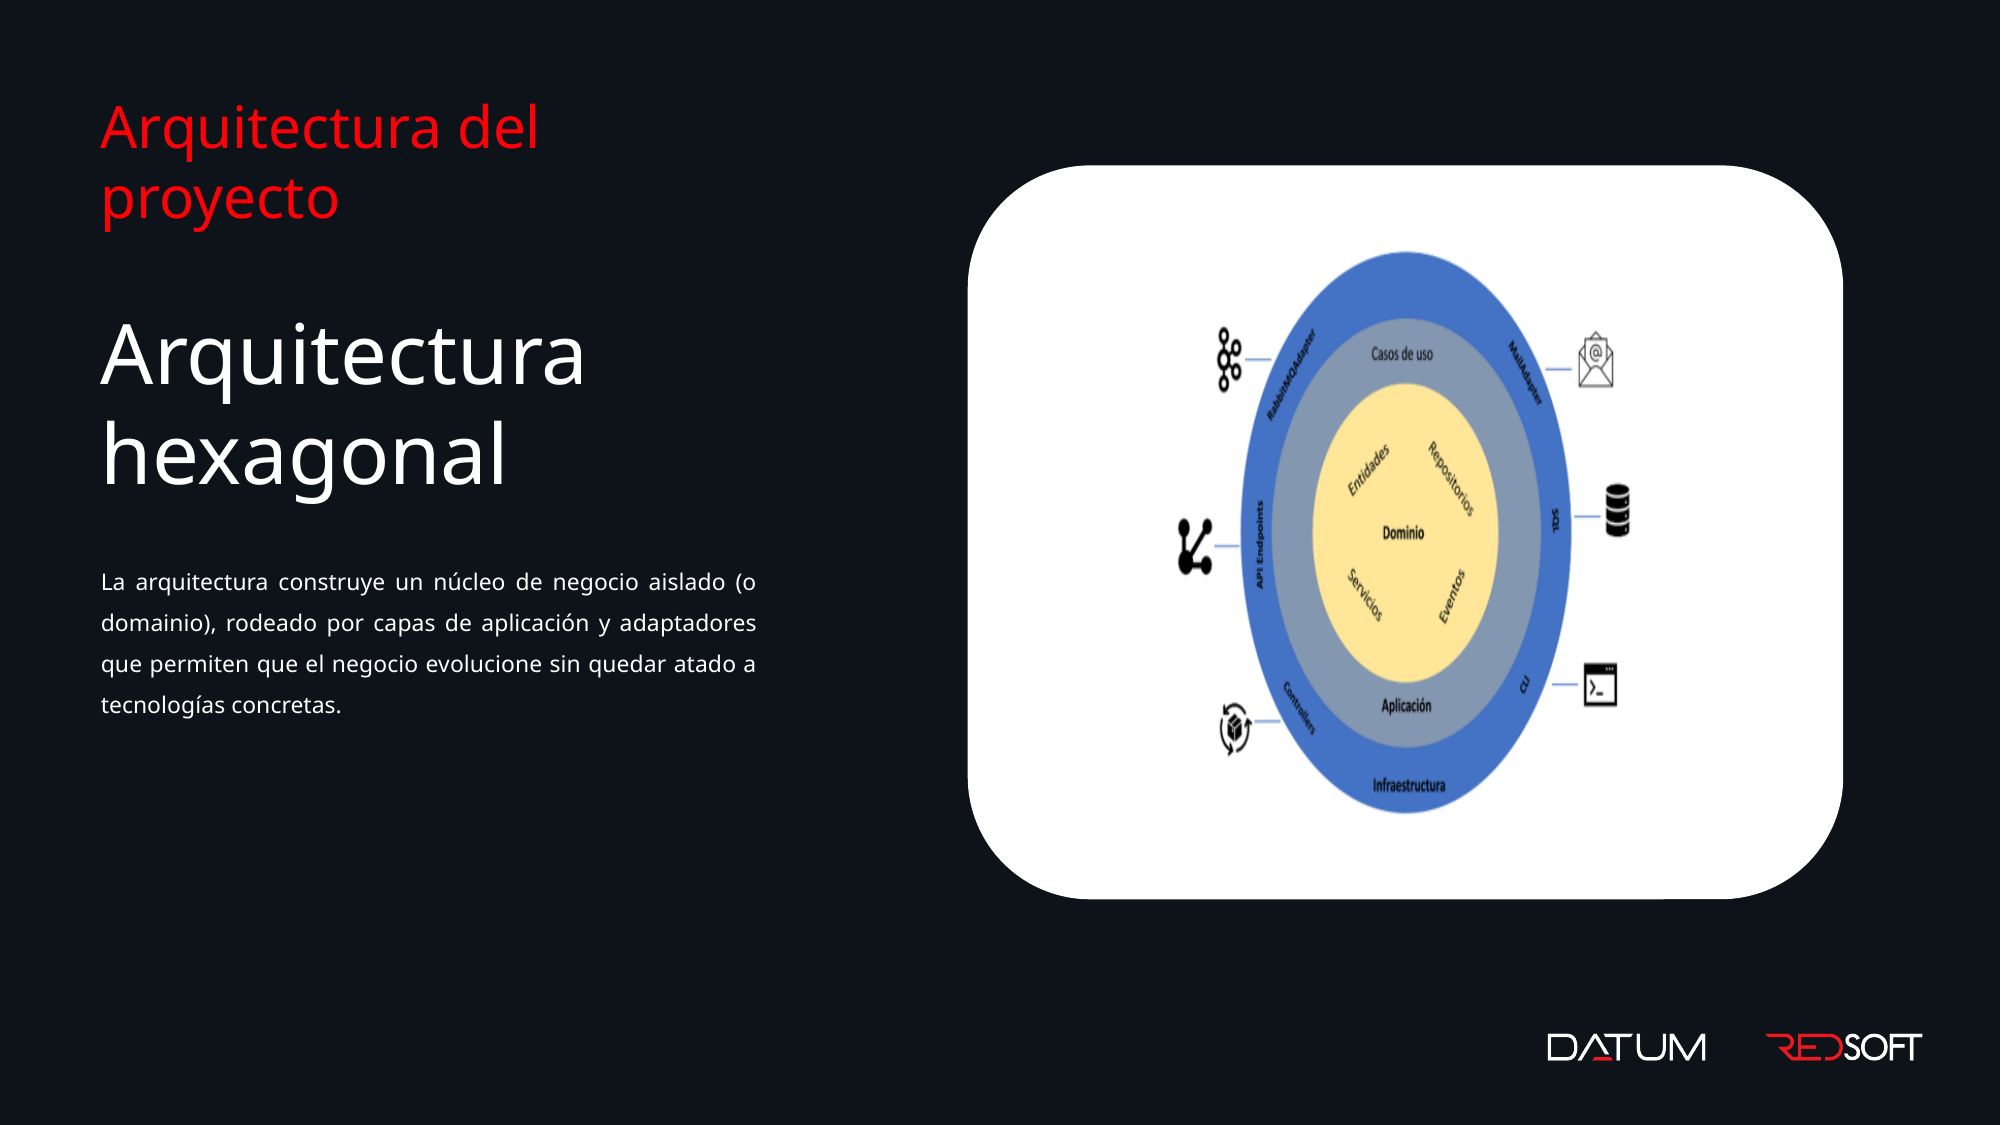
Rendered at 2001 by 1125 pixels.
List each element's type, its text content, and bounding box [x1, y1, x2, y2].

text_box Arquitectura del proyecto [85, 82, 665, 238]
text_box La arquitectura construye un núcleo de negocio aislado (o domainio), rodeado por capas de aplicación y adaptadores que permiten que el negocio evolucione sin quedar atado a tecnologías concretas. [85, 546, 773, 726]
picture [967, 165, 1844, 900]
text_box Arquitectura hexagonal [85, 293, 773, 509]
picture [1524, 1004, 1946, 1090]
